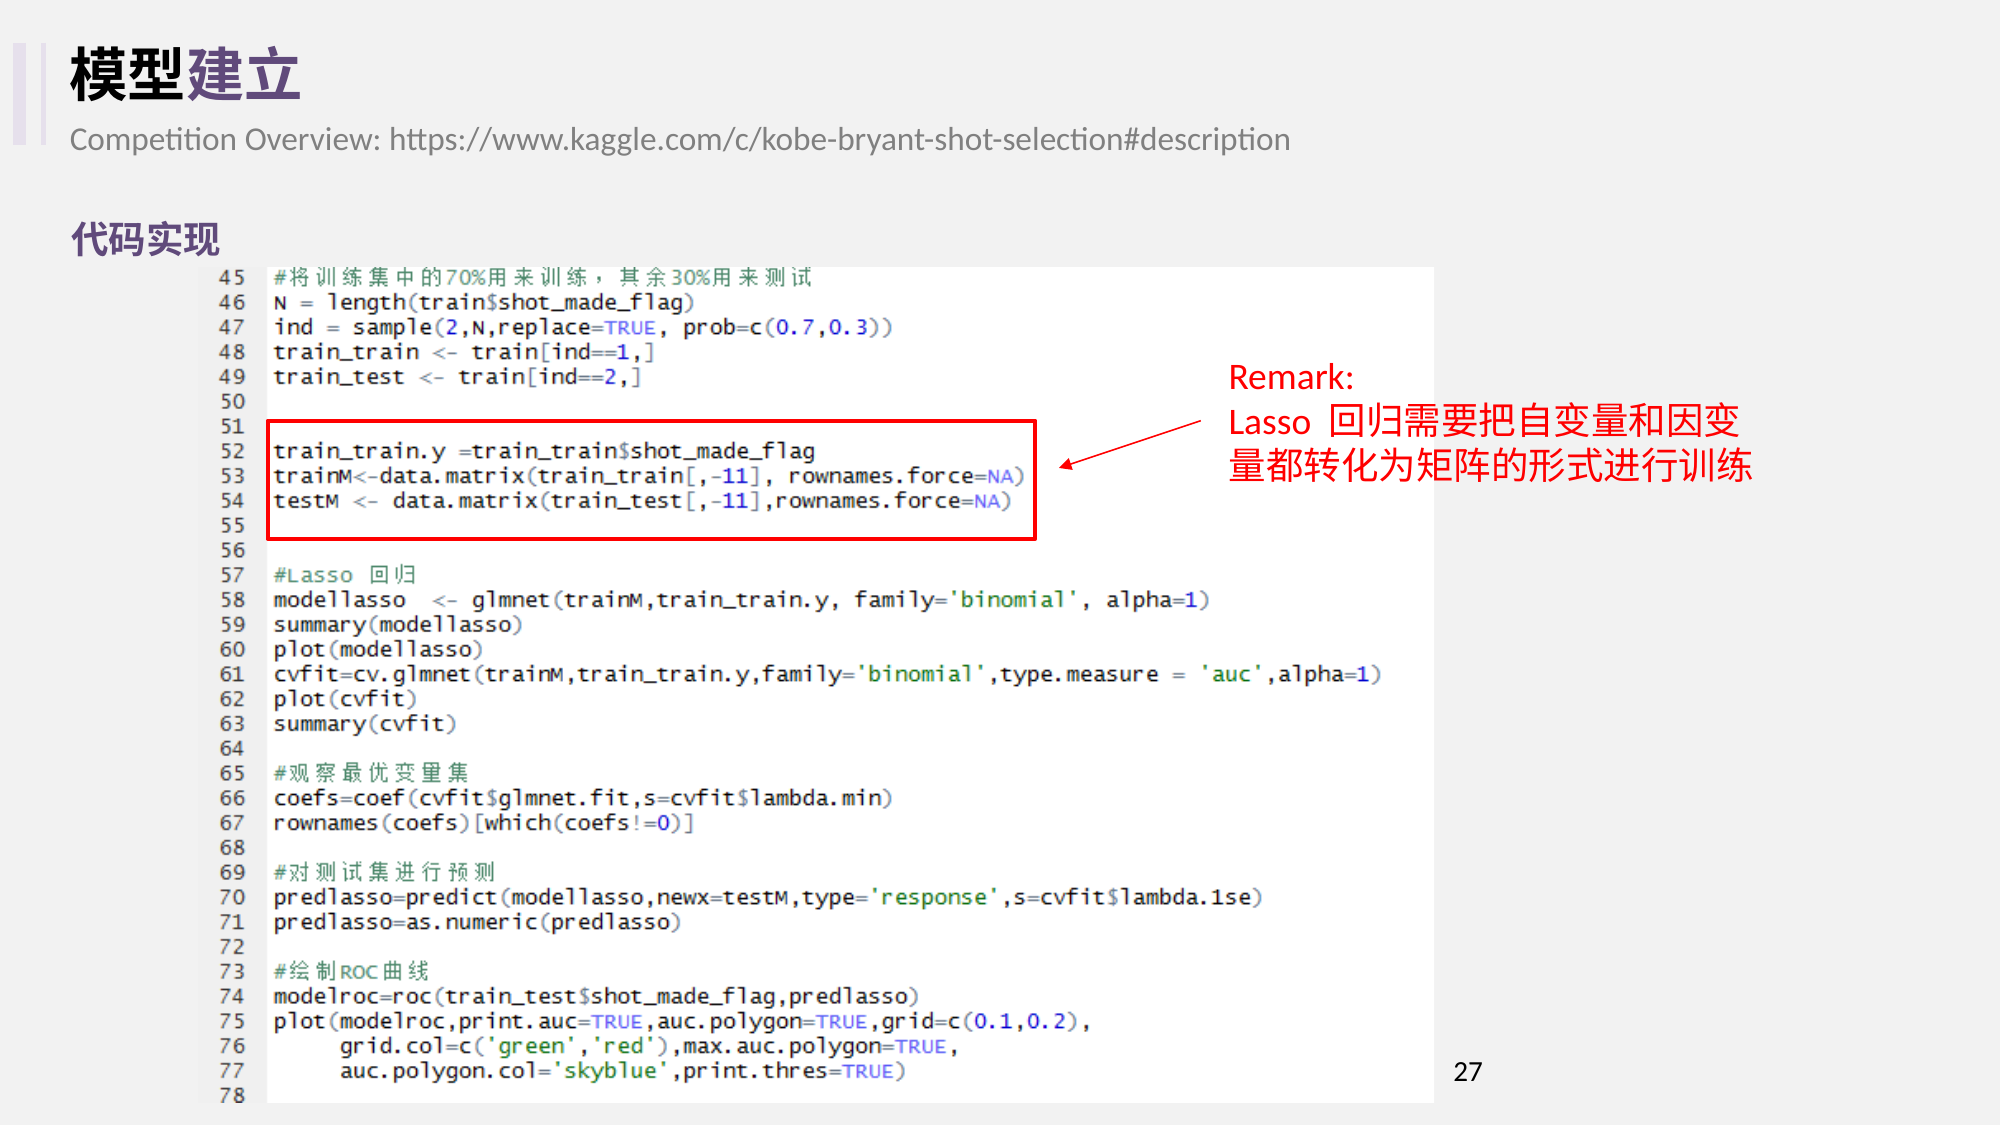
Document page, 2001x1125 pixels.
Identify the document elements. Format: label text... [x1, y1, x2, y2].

picture [198, 266, 1435, 1103]
text_box 模型建立 [54, 30, 1457, 110]
text_box 代码实现 [56, 208, 237, 269]
text_box Competition Overview: https://www.kaggle.com/c/kobe-bryant-shot-selection#description [55, 109, 1627, 193]
slide_number 27 [1438, 1042, 1900, 1103]
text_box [1058, 420, 1201, 469]
text_box Remark: Lasso 回归需要把自变量和因变量都转化为矩阵的形式进行训练 [1438, 344, 1793, 495]
